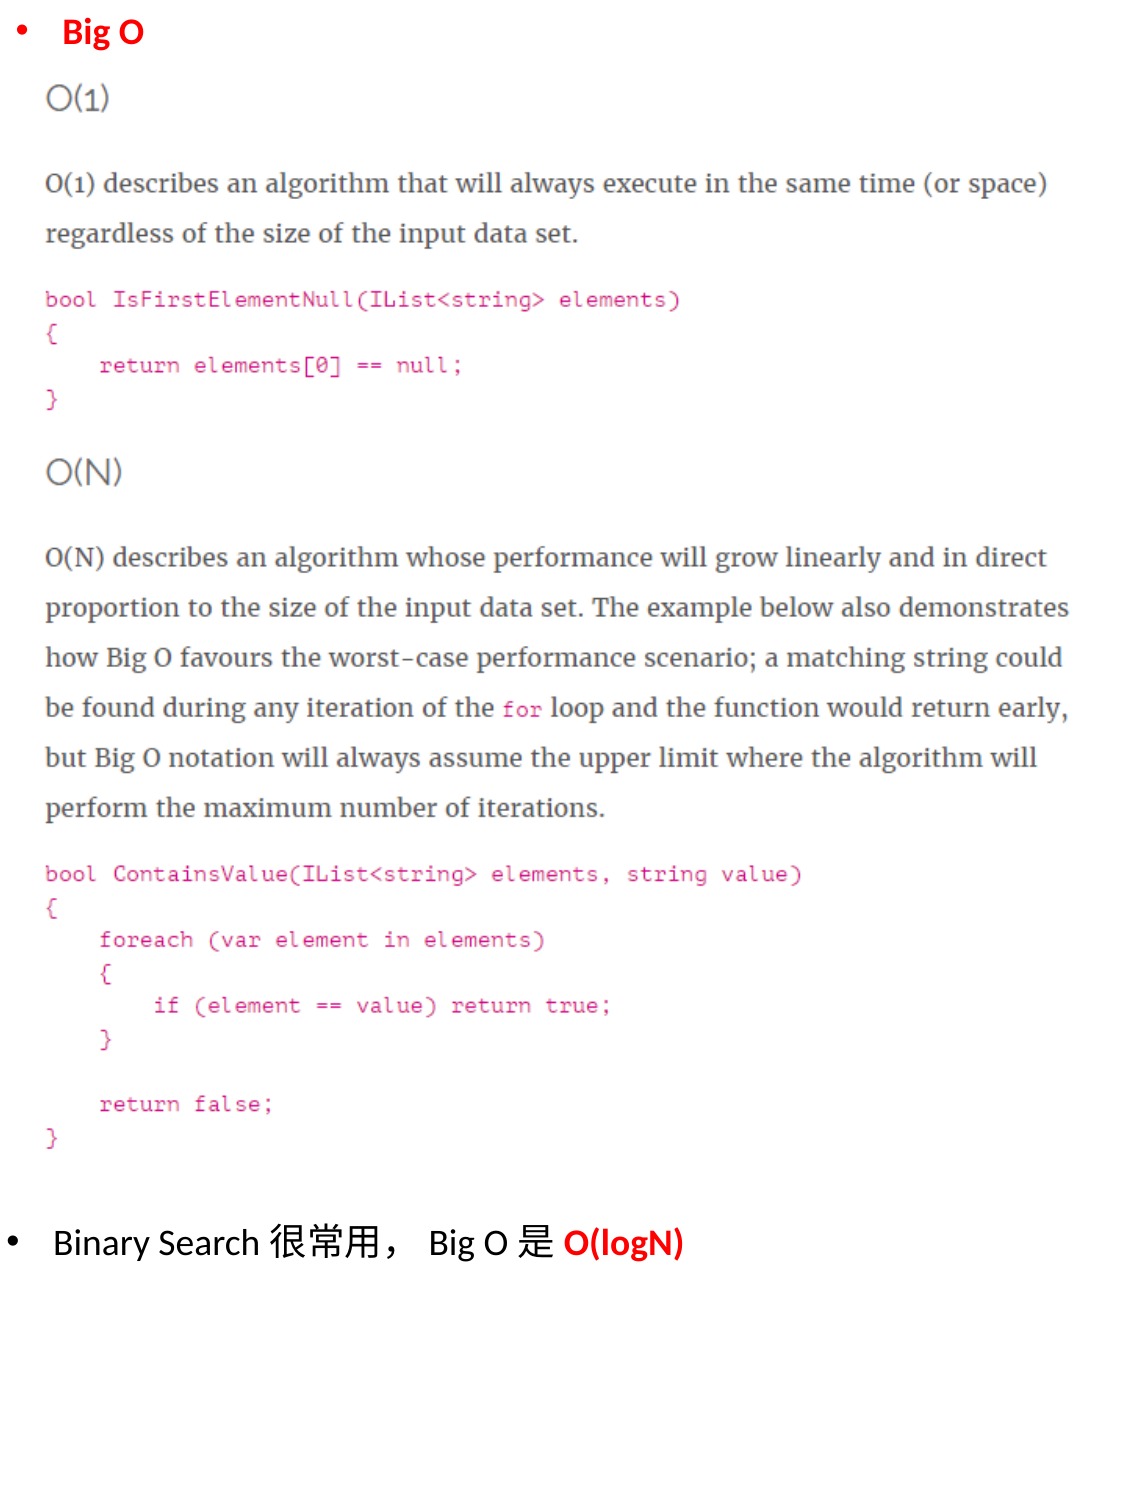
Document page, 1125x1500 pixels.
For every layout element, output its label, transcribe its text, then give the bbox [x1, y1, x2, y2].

text_box Binary Search很常用，Big O是O(logN) [0, 1210, 700, 1271]
picture [29, 55, 1096, 1160]
text_box Big O [0, 0, 160, 60]
